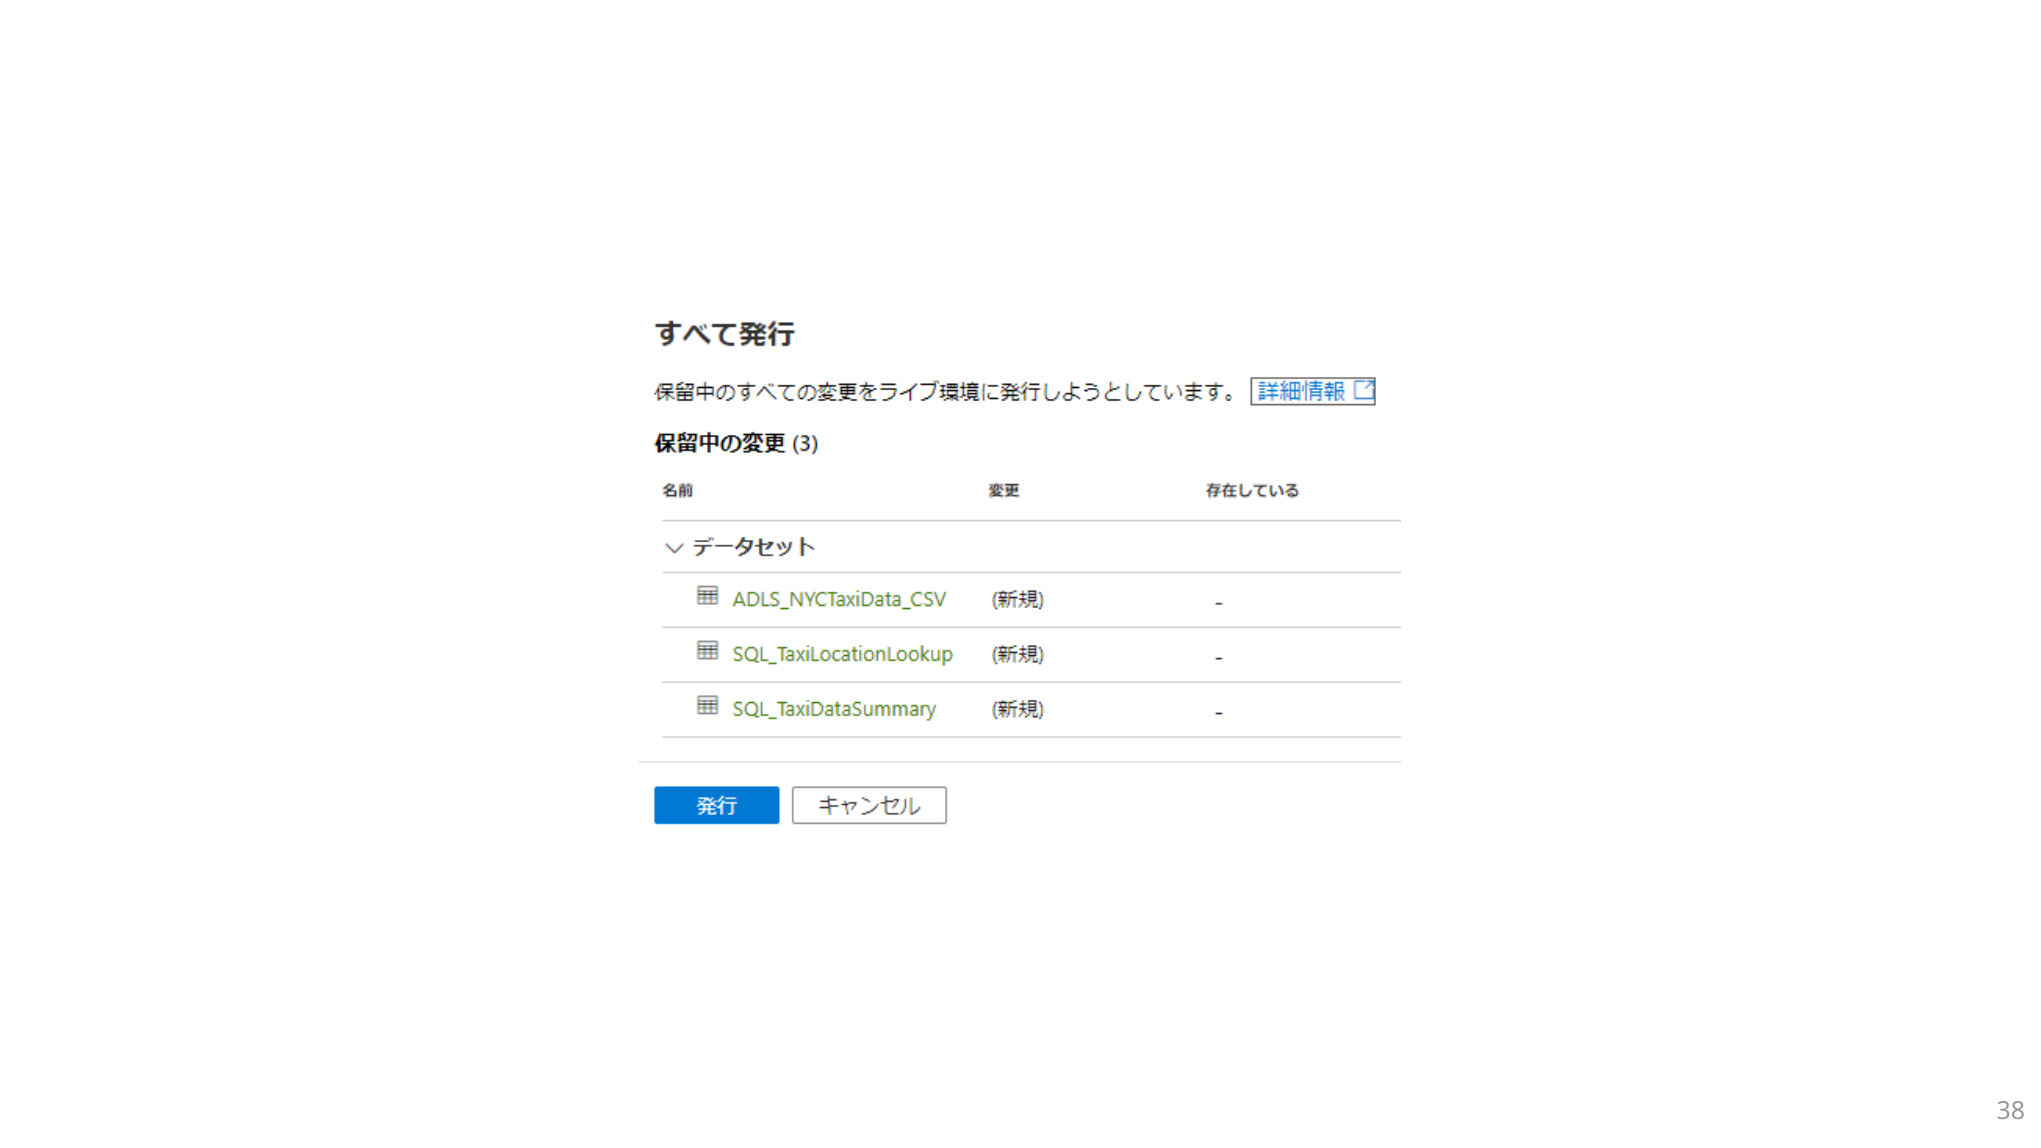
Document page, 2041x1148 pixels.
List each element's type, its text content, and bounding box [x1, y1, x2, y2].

picture [639, 307, 1401, 840]
slide_number 38 [1581, 1081, 2041, 1143]
